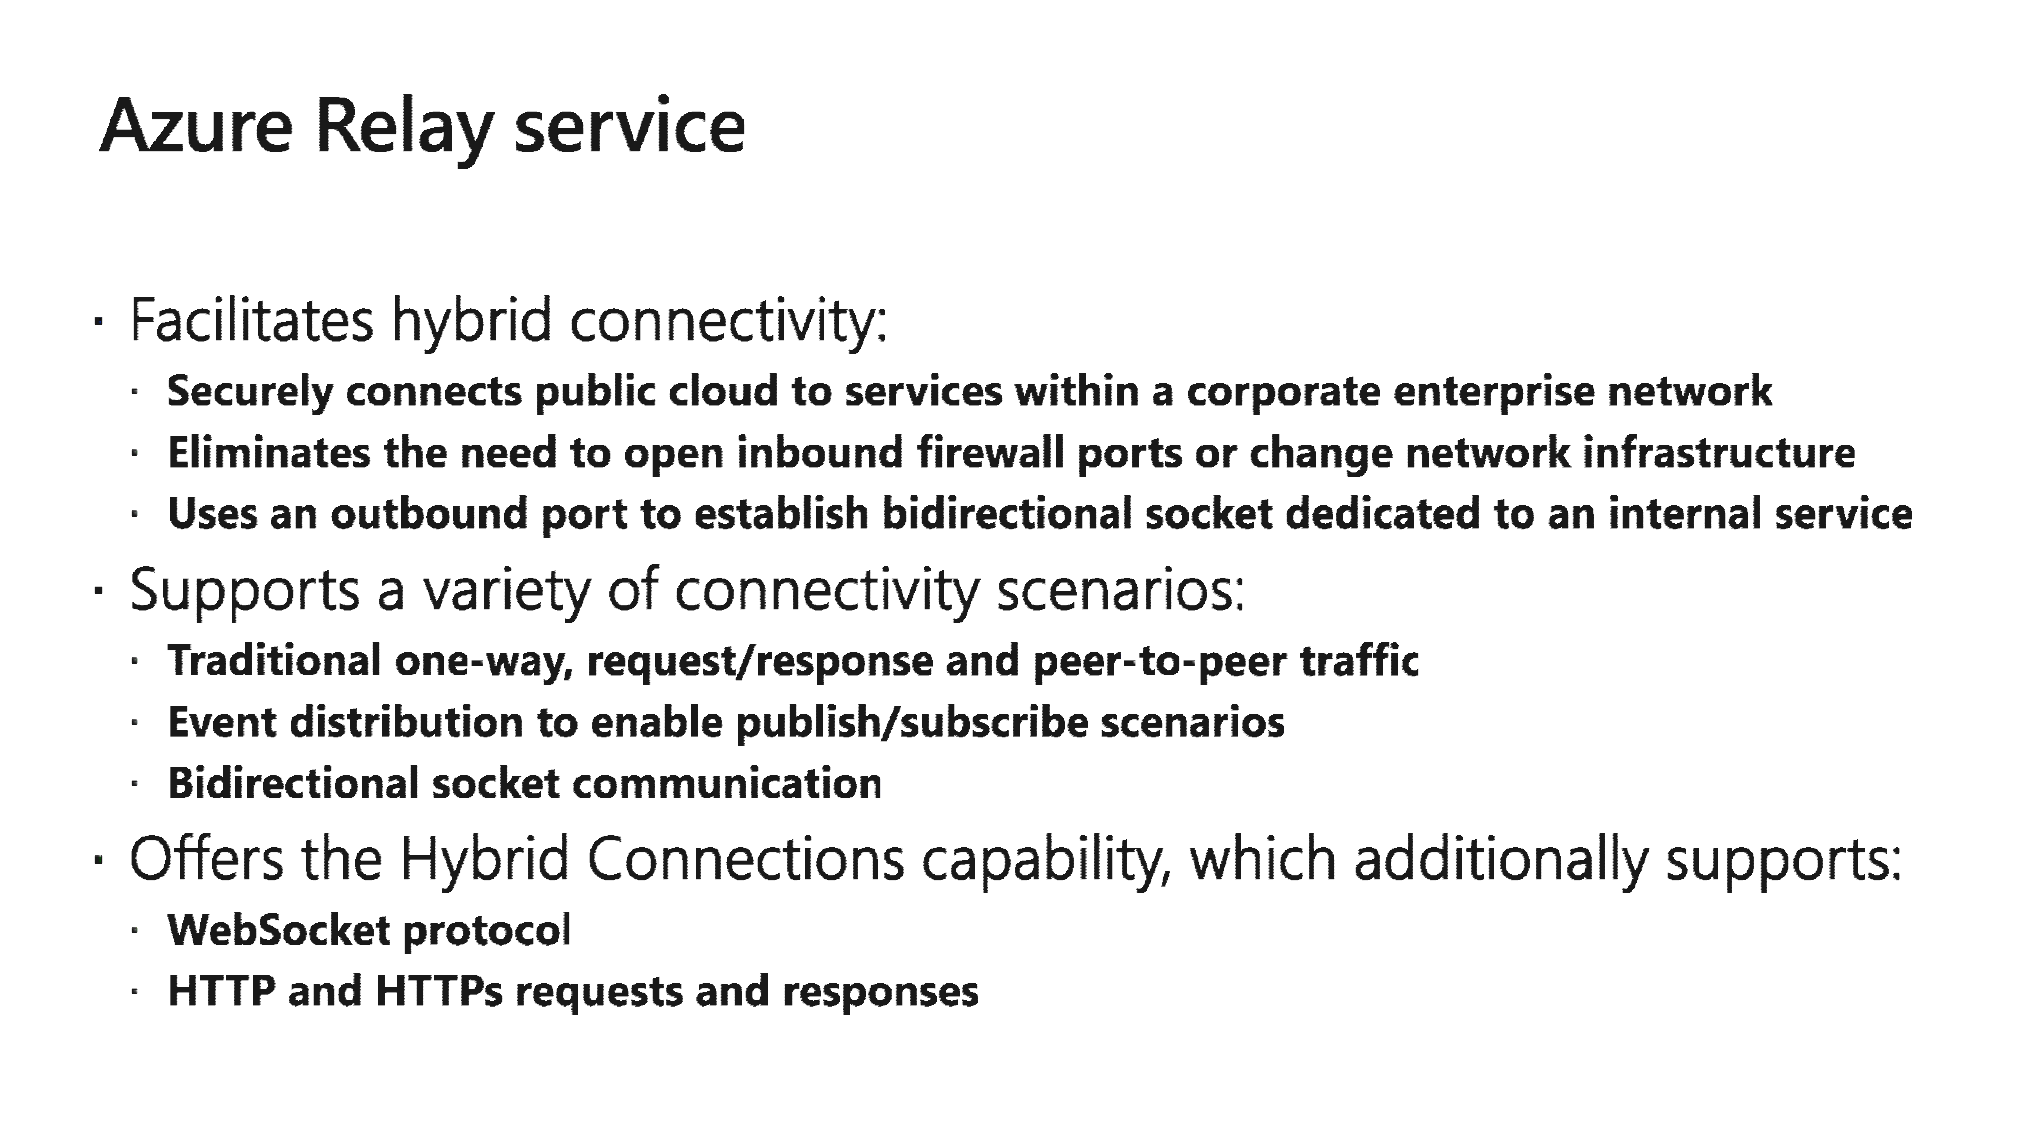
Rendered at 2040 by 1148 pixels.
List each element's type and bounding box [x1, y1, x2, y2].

text_box [486, 642, 1121, 685]
text_box [99, 94, 745, 169]
text_box [170, 495, 1912, 538]
text_box [1124, 660, 1136, 666]
text_box [131, 449, 138, 456]
text_box [94, 855, 103, 864]
text_box [1183, 660, 1195, 666]
text_box [167, 912, 390, 945]
text_box [170, 973, 978, 1015]
text_box [1200, 642, 1419, 685]
text_box [131, 657, 138, 664]
text_box [131, 988, 138, 994]
text_box [170, 765, 881, 798]
text_box [133, 295, 885, 354]
text_box [131, 927, 138, 933]
text_box [471, 660, 483, 666]
text_box [131, 388, 138, 395]
text_box [170, 434, 1855, 477]
text_box [94, 317, 103, 325]
text_box [131, 510, 138, 517]
text_box [404, 912, 570, 954]
text_box [131, 719, 138, 725]
text_box [94, 586, 103, 594]
text_box [132, 564, 1243, 624]
text_box [170, 704, 1284, 746]
text_box [167, 642, 468, 675]
text_box [1139, 646, 1180, 675]
text_box [131, 833, 1900, 893]
text_box [168, 373, 1773, 416]
text_box [131, 780, 138, 786]
